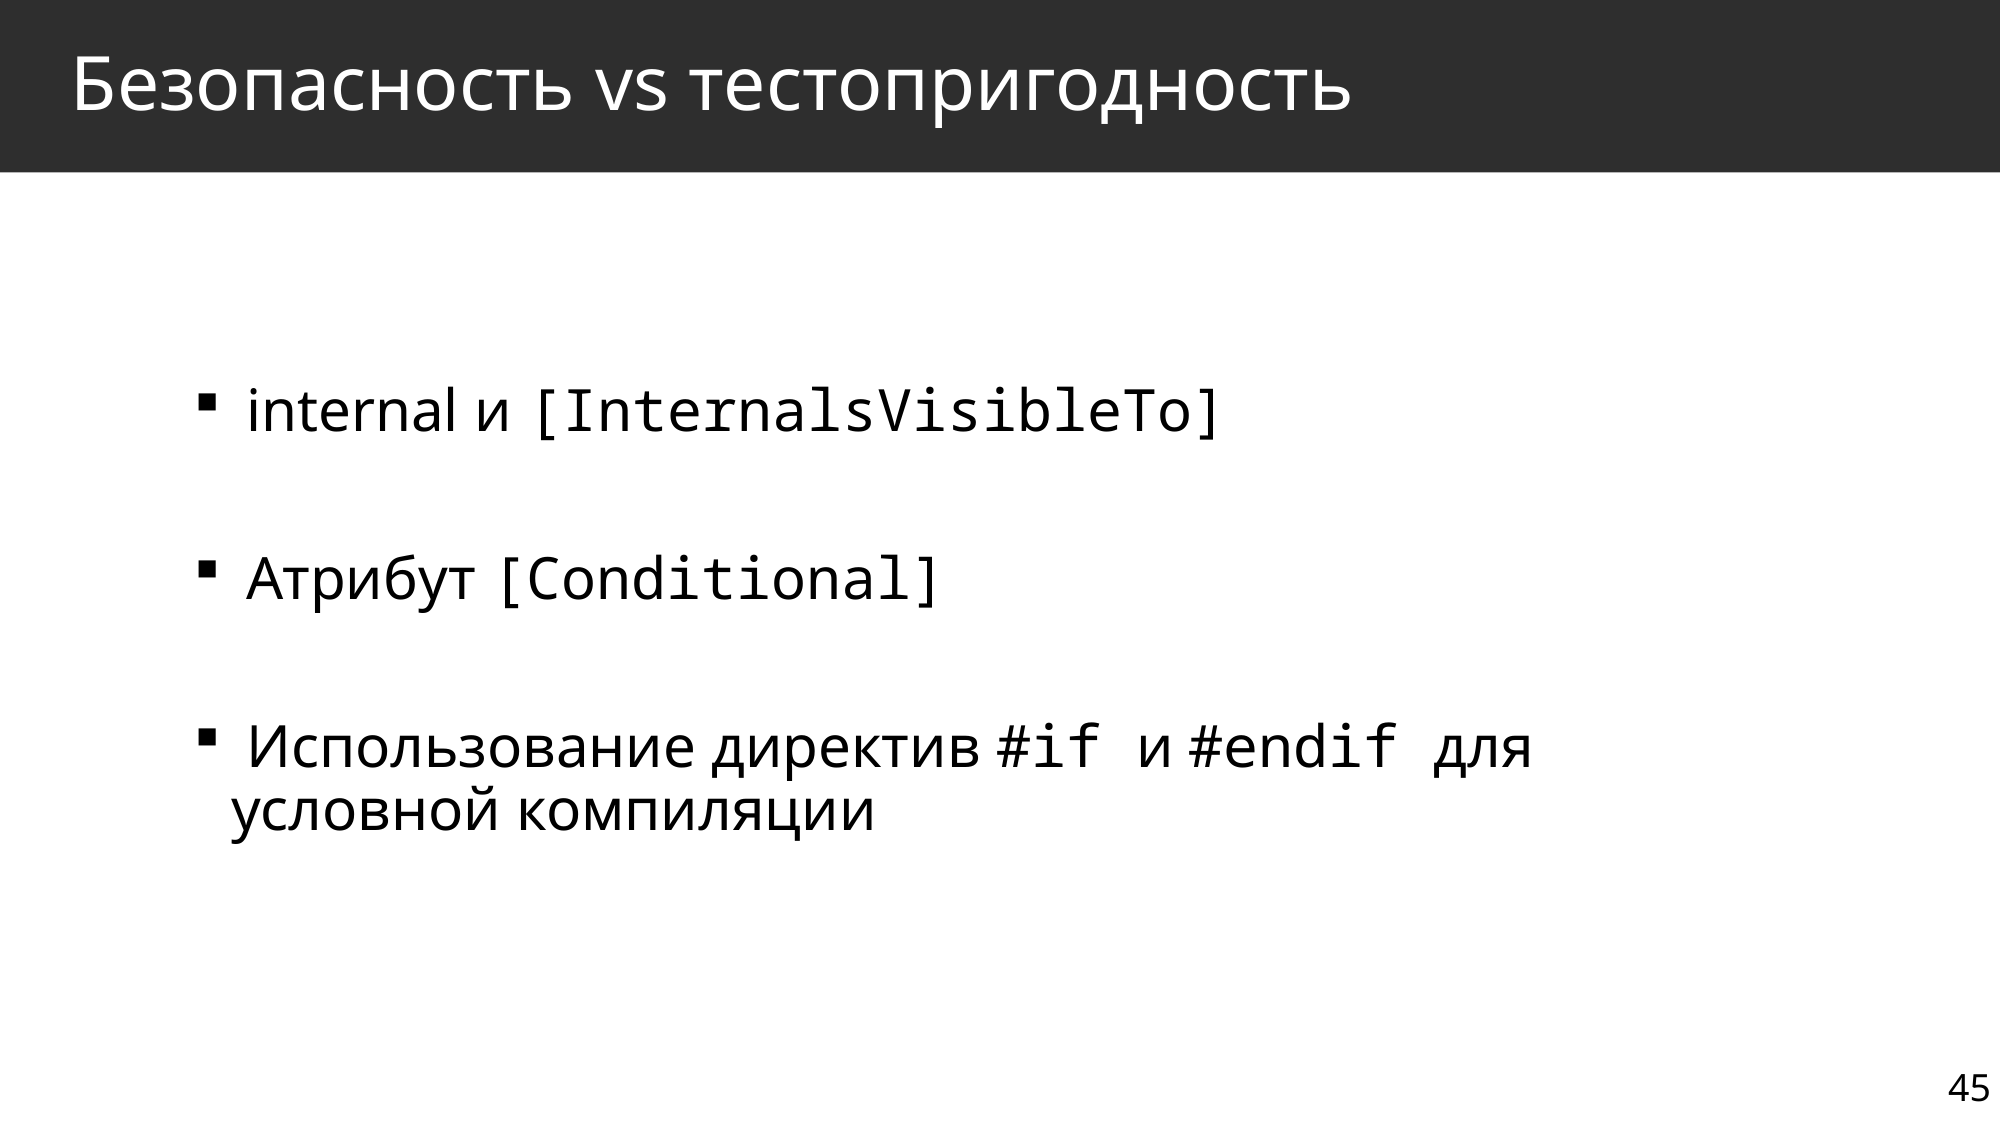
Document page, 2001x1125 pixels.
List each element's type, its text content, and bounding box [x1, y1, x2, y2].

text_box 45 [1933, 1056, 2000, 1117]
list internal и [InternalsVisibleTo] Атрибут [Conditional] Использование директив #if и #endif для условной компиляции [178, 199, 1818, 815]
title Безопасность vs тестопригодность [0, 0, 2000, 173]
